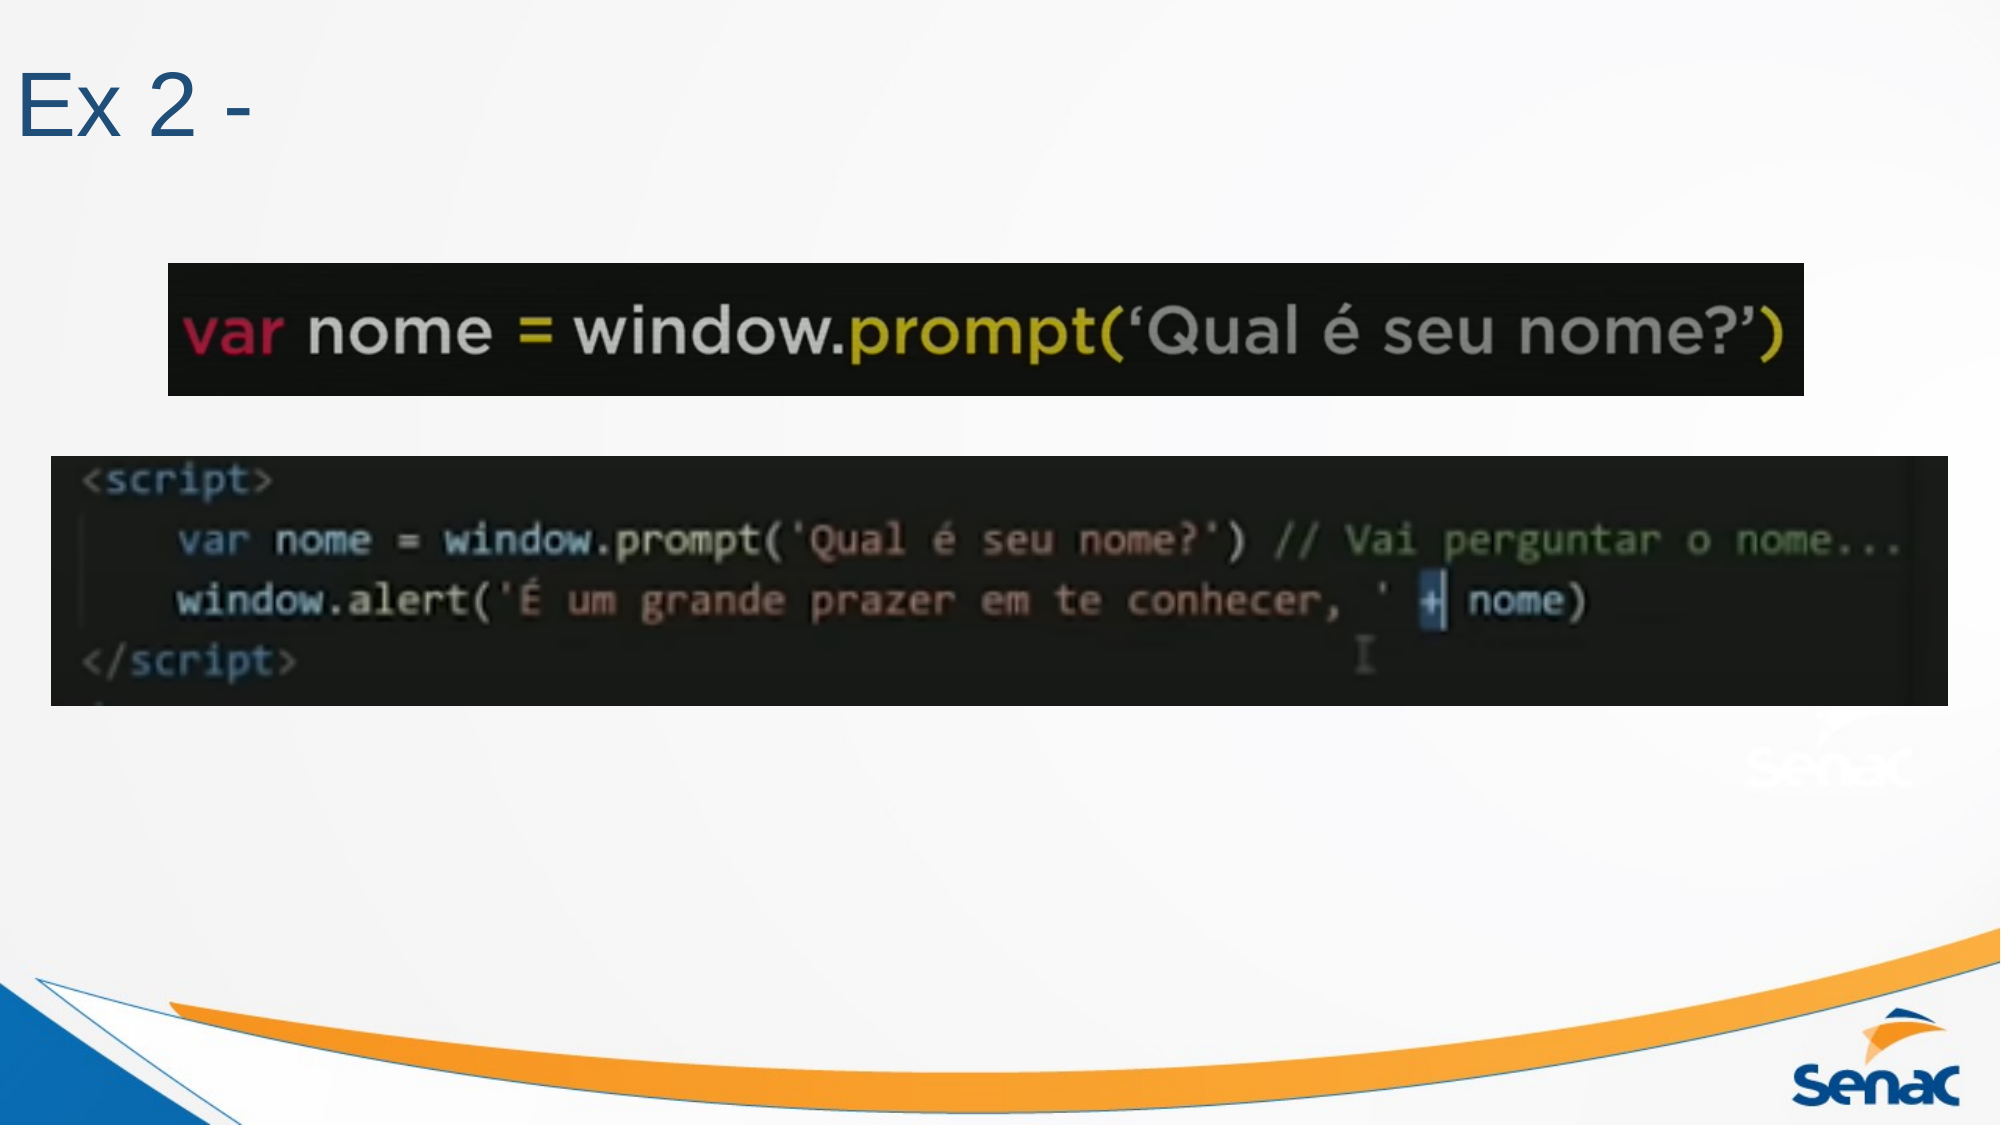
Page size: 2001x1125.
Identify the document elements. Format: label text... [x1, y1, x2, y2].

picture [0, 0, 2001, 1125]
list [168, 263, 1804, 396]
title Ex 2 - [0, 36, 1973, 178]
